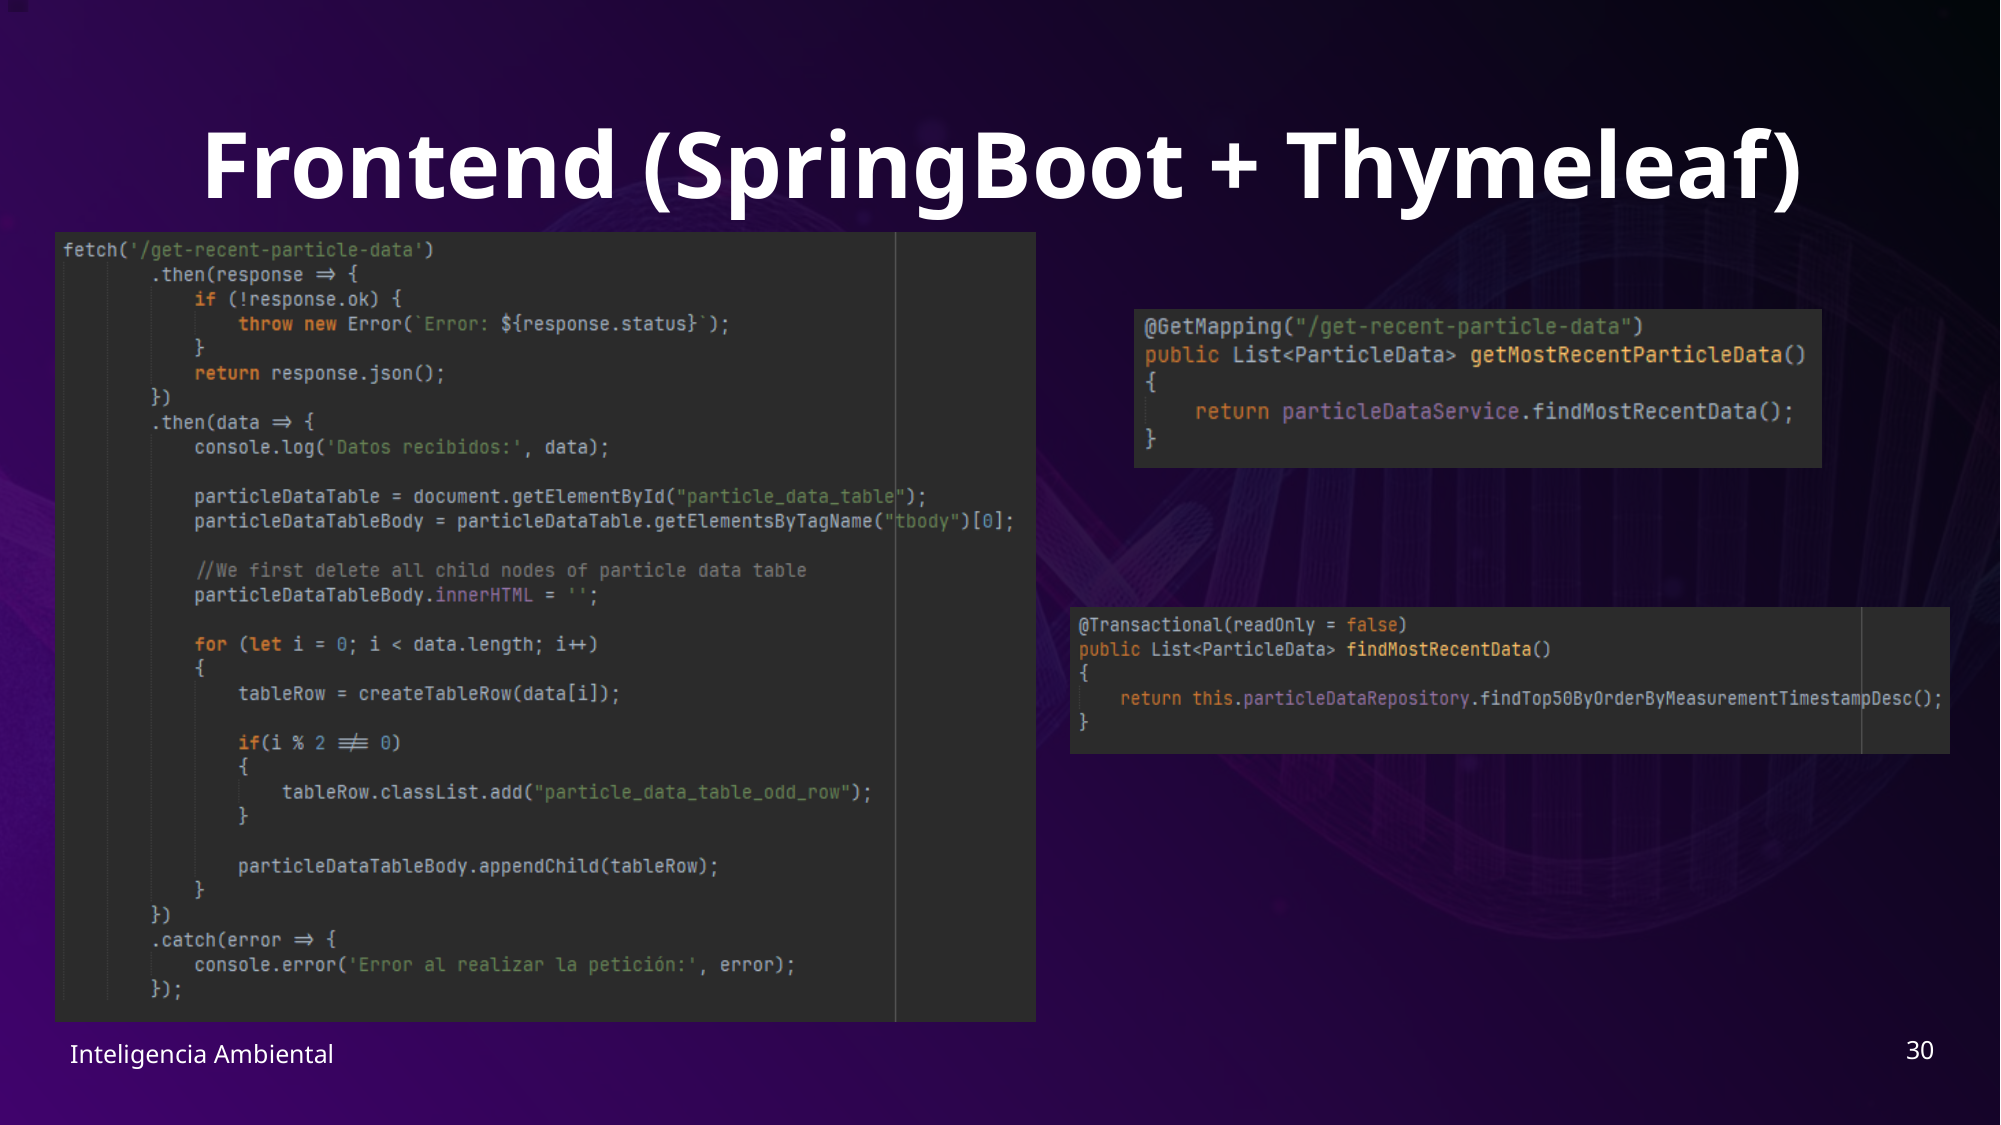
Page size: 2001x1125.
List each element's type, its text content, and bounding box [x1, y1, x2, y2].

text_box [1036, 264, 1891, 728]
footer Inteligencia Ambiental [55, 1023, 731, 1084]
picture [1134, 309, 1822, 468]
title Frontend (SpringBoot + Thymeleaf) [139, 59, 1865, 264]
picture [55, 232, 1036, 1022]
picture [1069, 607, 1950, 754]
slide_number 30 [1499, 1021, 1950, 1082]
